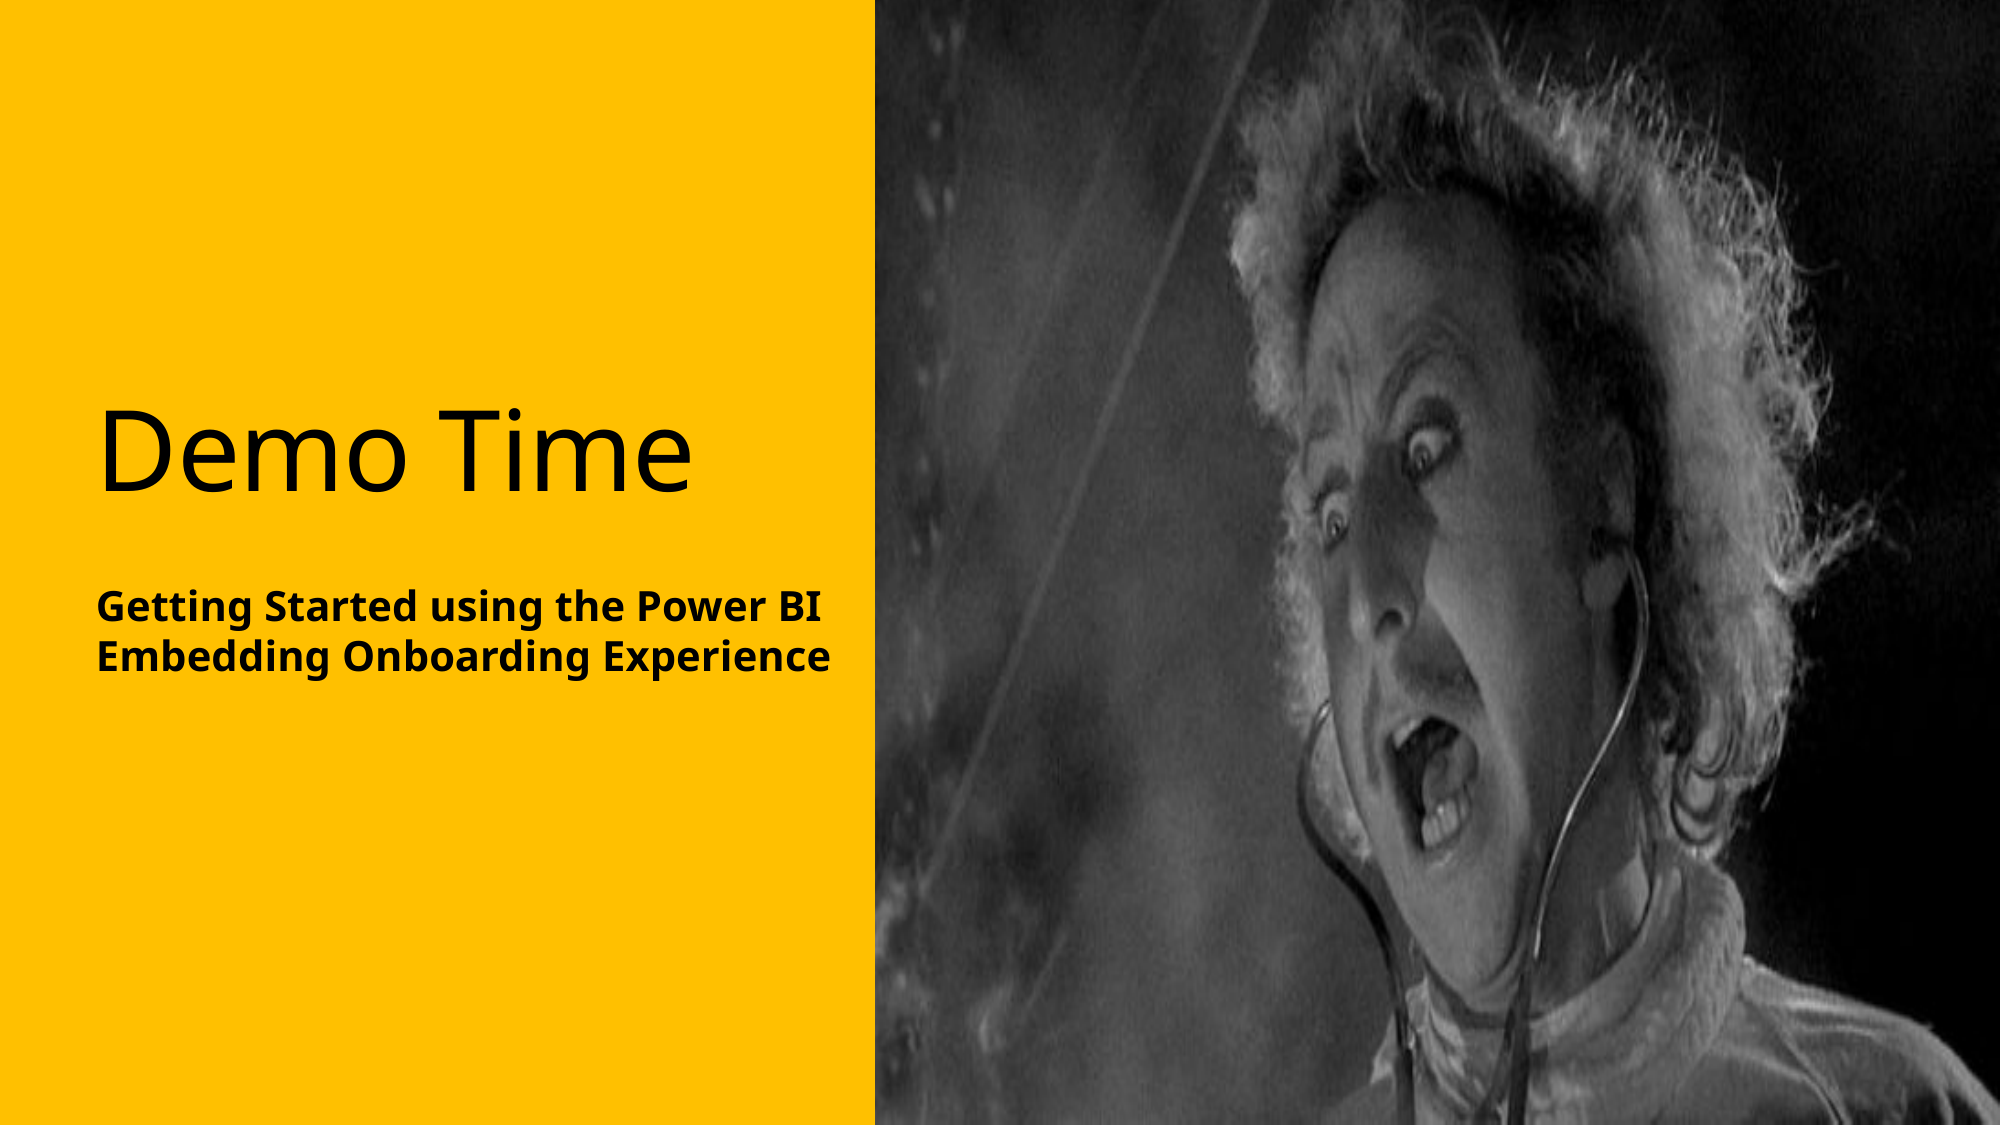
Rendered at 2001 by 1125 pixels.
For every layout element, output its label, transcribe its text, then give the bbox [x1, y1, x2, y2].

title Demo Time [95, 377, 779, 514]
picture [874, 0, 2000, 1125]
list Getting Started using the Power BI Embedding Onboarding Experience [95, 579, 833, 681]
